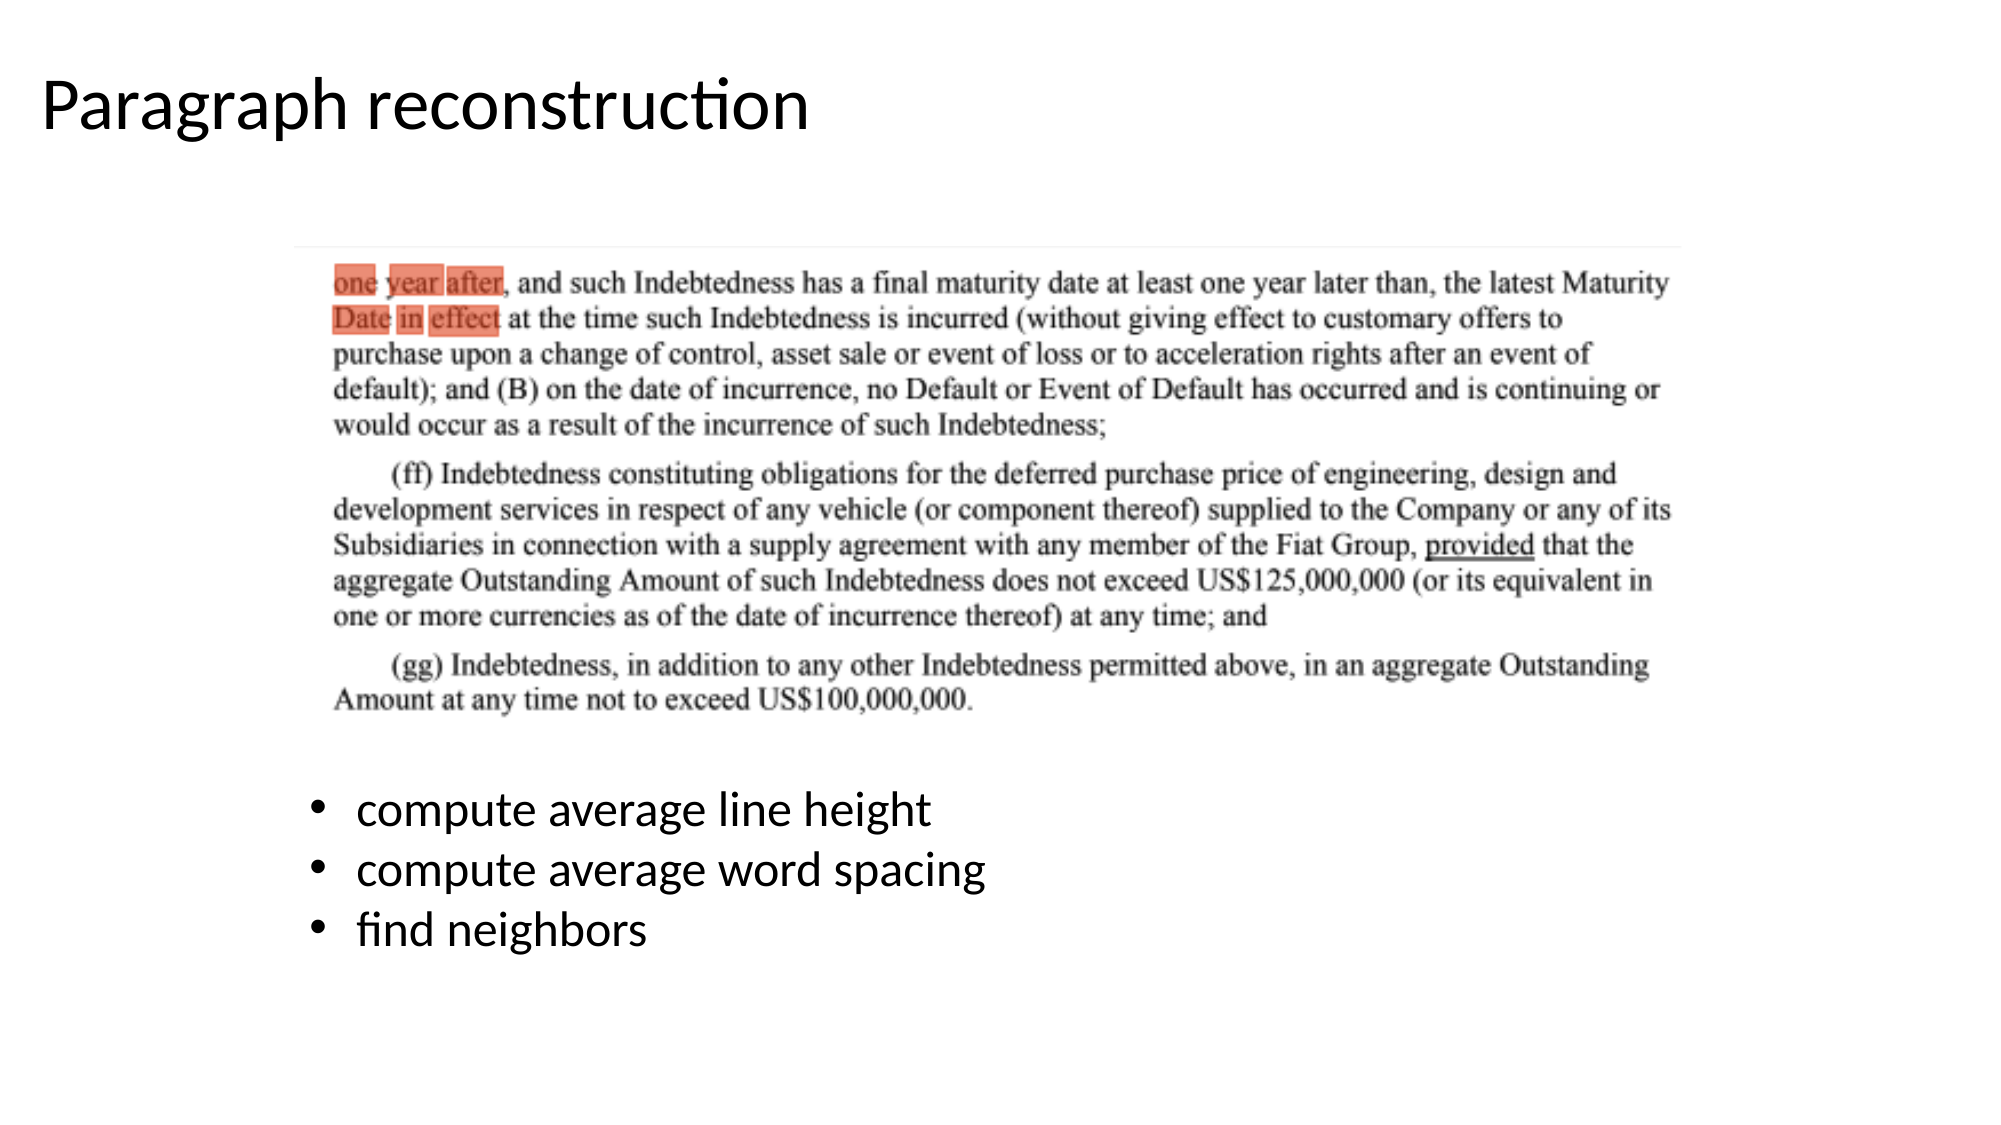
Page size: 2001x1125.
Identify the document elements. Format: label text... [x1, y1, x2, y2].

text_box compute average line height compute average word spacing find neighbors [294, 768, 1698, 964]
picture [294, 245, 1700, 729]
text_box Paragraph reconstruction [26, 46, 1675, 152]
